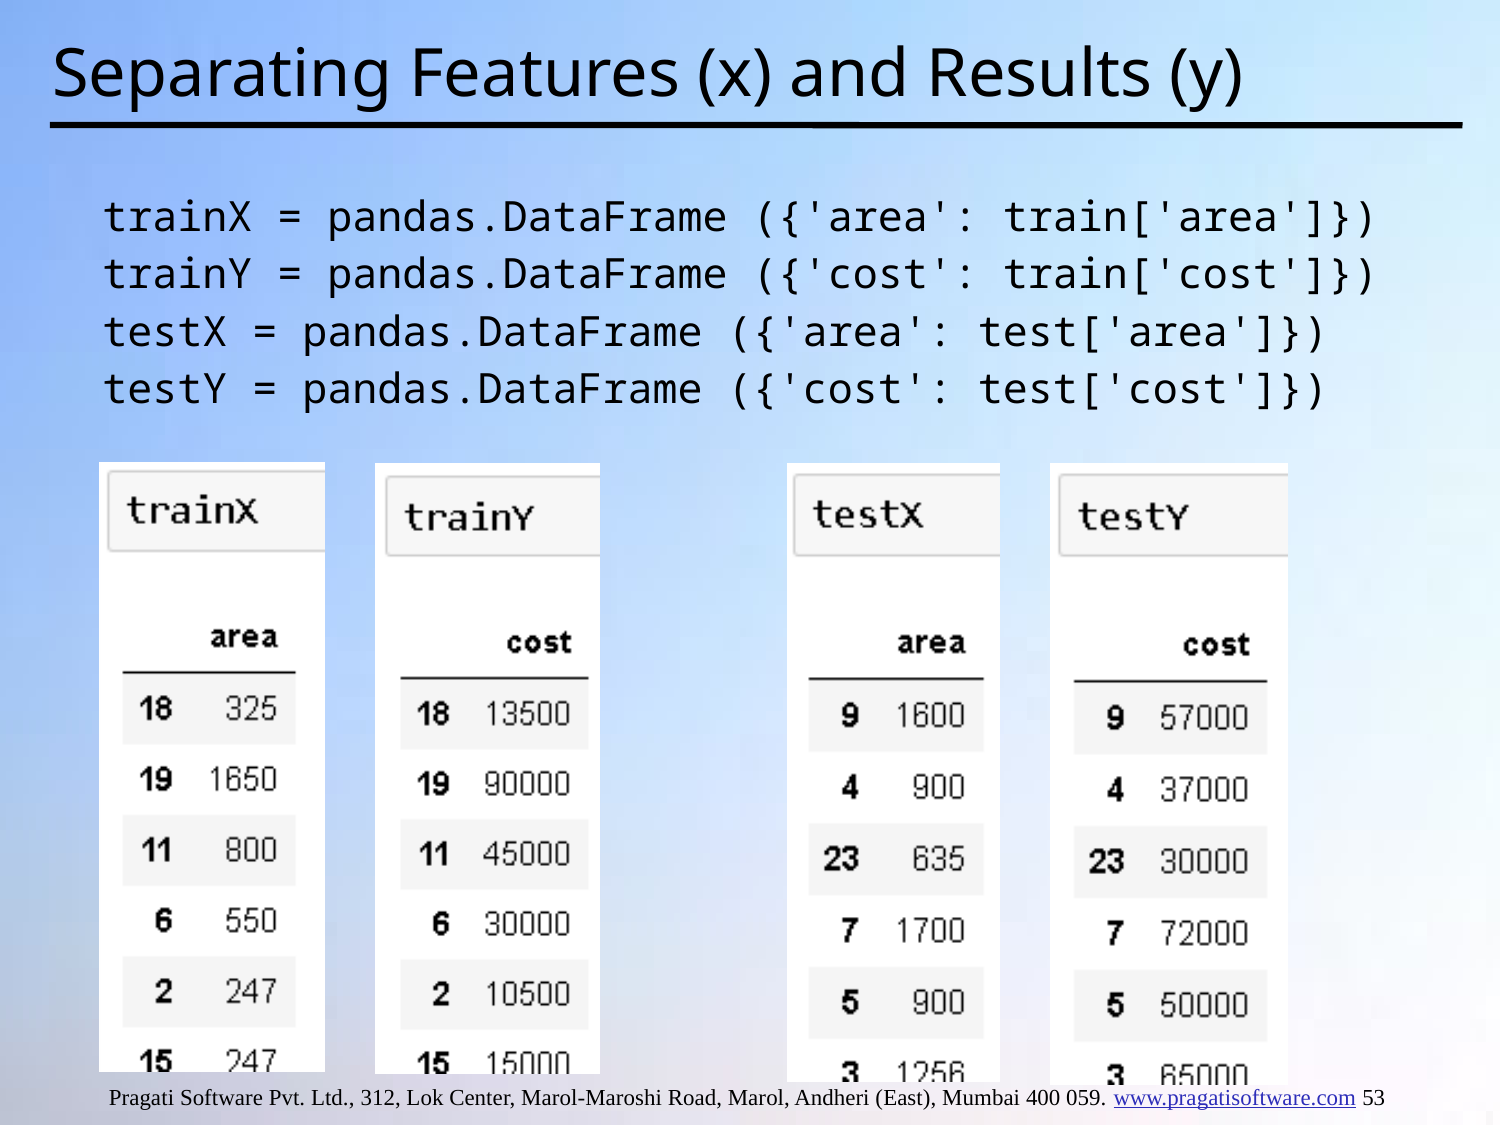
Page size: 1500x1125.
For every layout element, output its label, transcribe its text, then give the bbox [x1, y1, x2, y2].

title Separating Features (x) and Results (y) [37, 0, 1462, 137]
list trainX = pandas.DataFrame ({'area': train['area']}) trainY = pandas.DataFrame ({'cost': train['cost']}) testX = pandas.DataFrame ({'area': test['area']}) testY = pandas.DataFrame ({'cost': test['cost']}) [87, 187, 1412, 1063]
picture [0, 0, 1500, 1125]
